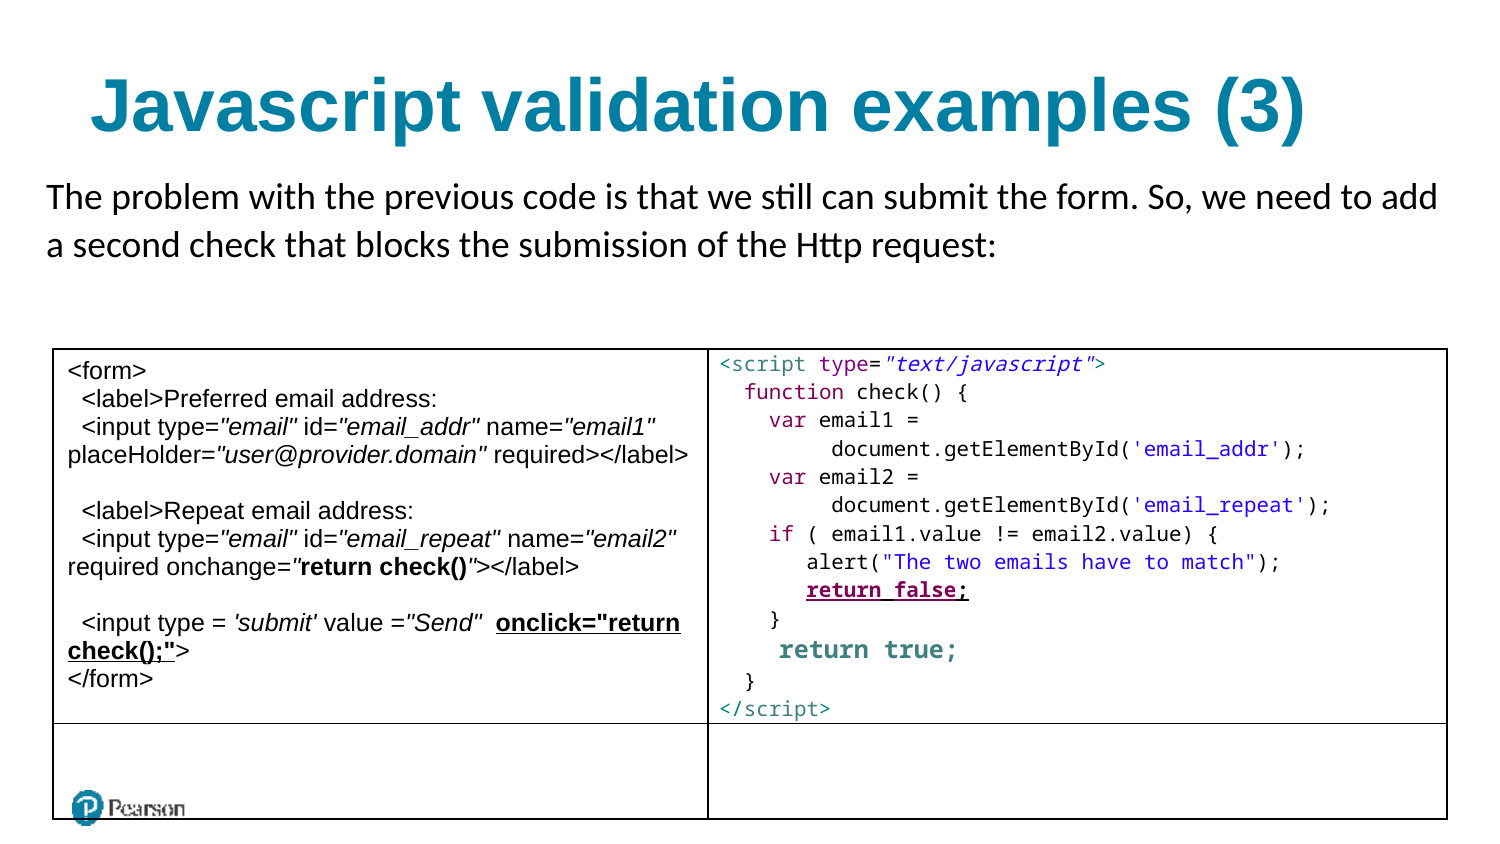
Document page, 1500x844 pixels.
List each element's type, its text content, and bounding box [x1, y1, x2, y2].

picture [72, 820, 81, 826]
title Javascript validation examples (3) [75, 26, 1425, 161]
table_cell [709, 724, 1446, 818]
table_cell [54, 724, 707, 818]
table_header <form> <label>Preferred email address: <input type="email" id="email_addr" name="email1" placeHolder="user@provider.domain" required></label> <label>Repeat email address: <input type="email" id="email_repeat" name="email2" required onchange="return check()"></label> <input type = 'submit' value ="Send" onclick="return check();"> </form> [54, 350, 707, 723]
text_box The problem with the previous code is that we still can submit the form. So, we need to add a second check that blocks the submission of the Http request: [31, 161, 1469, 273]
picture [91, 820, 186, 826]
table_header <script type="text/javascript"> function check() { var email1 = document.getElementById('email_addr'); var email2 = document.getElementById('email_repeat'); if ( email1.value != email2.value) { alert("The two emails have to match"); return false; } return true; } </script> [709, 350, 1446, 723]
text_box [463, 820, 1427, 825]
